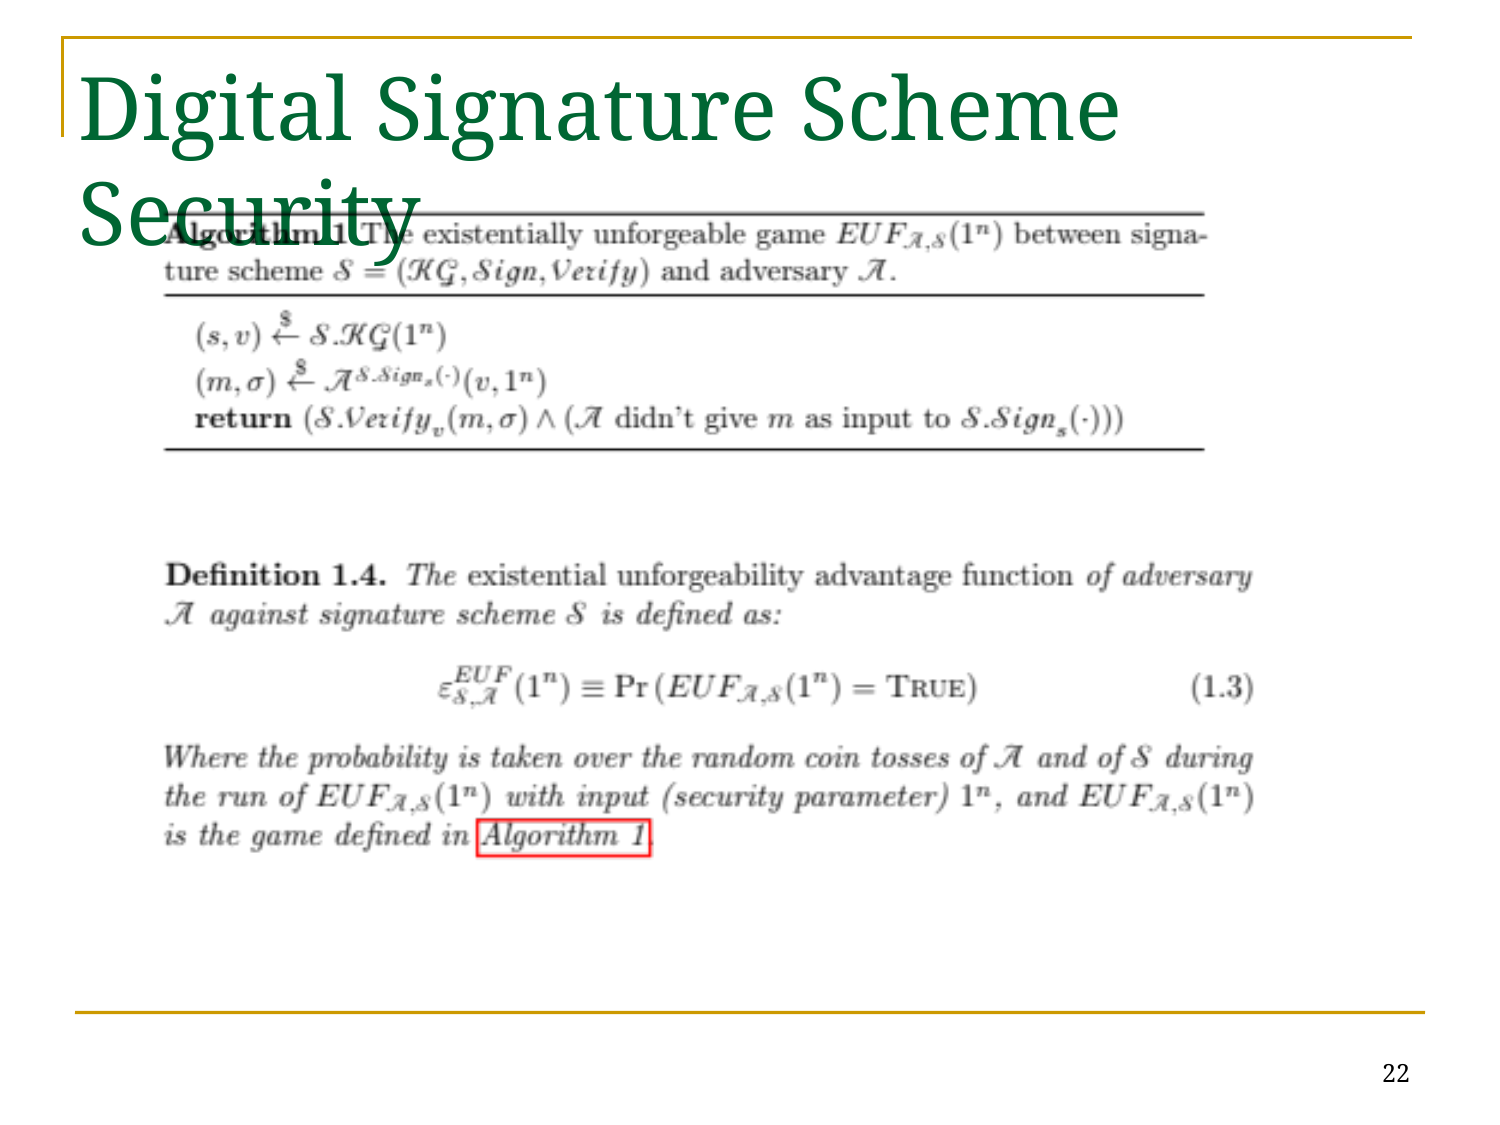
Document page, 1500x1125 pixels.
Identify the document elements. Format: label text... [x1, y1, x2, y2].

slide_number 22 [1074, 1024, 1425, 1100]
title Digital Signature Scheme Security [63, 45, 1425, 174]
picture [148, 198, 1237, 470]
picture [148, 552, 1263, 865]
